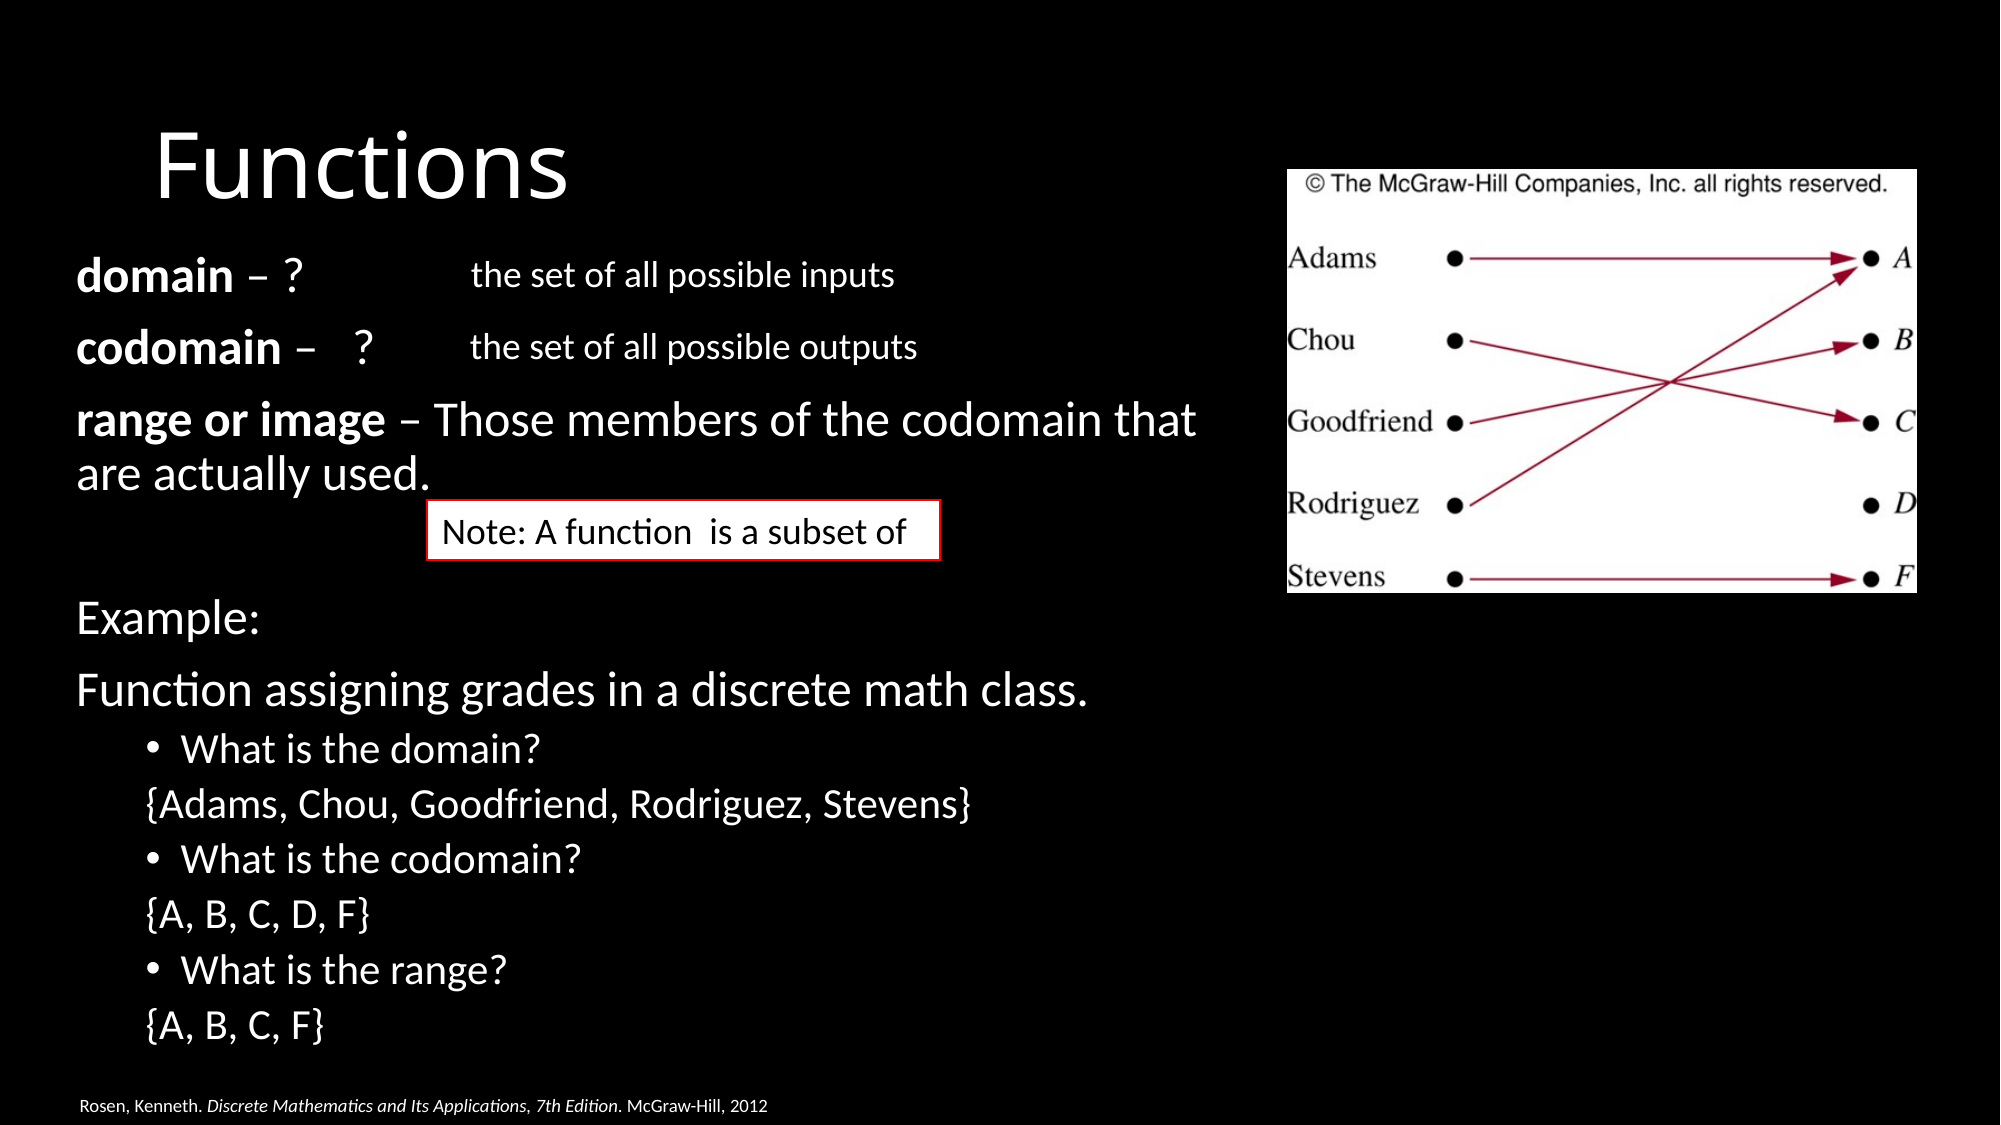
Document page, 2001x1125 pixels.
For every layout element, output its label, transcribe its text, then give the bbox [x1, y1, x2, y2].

text_box the set of all possible inputs [456, 242, 911, 302]
title Functions [137, 59, 1863, 278]
picture [1287, 169, 1917, 593]
text_box Rosen, Kenneth. Discrete Mathematics and Its Applications, 7th Edition. McGraw-Hill, 2012 [64, 1086, 783, 1124]
list domain – ? codomain – ? range or image – Those members of the codomain that are actually used. Example: Function assigning grades in a discrete math class. What is the domain? {Adams, Chou, Goodfriend, Rodriguez, Stevens} What is the codomain? {A, B, C, D, F} What is the range? {A, B, C, F} [61, 242, 1278, 1062]
text_box the set of all possible outputs [455, 314, 934, 374]
